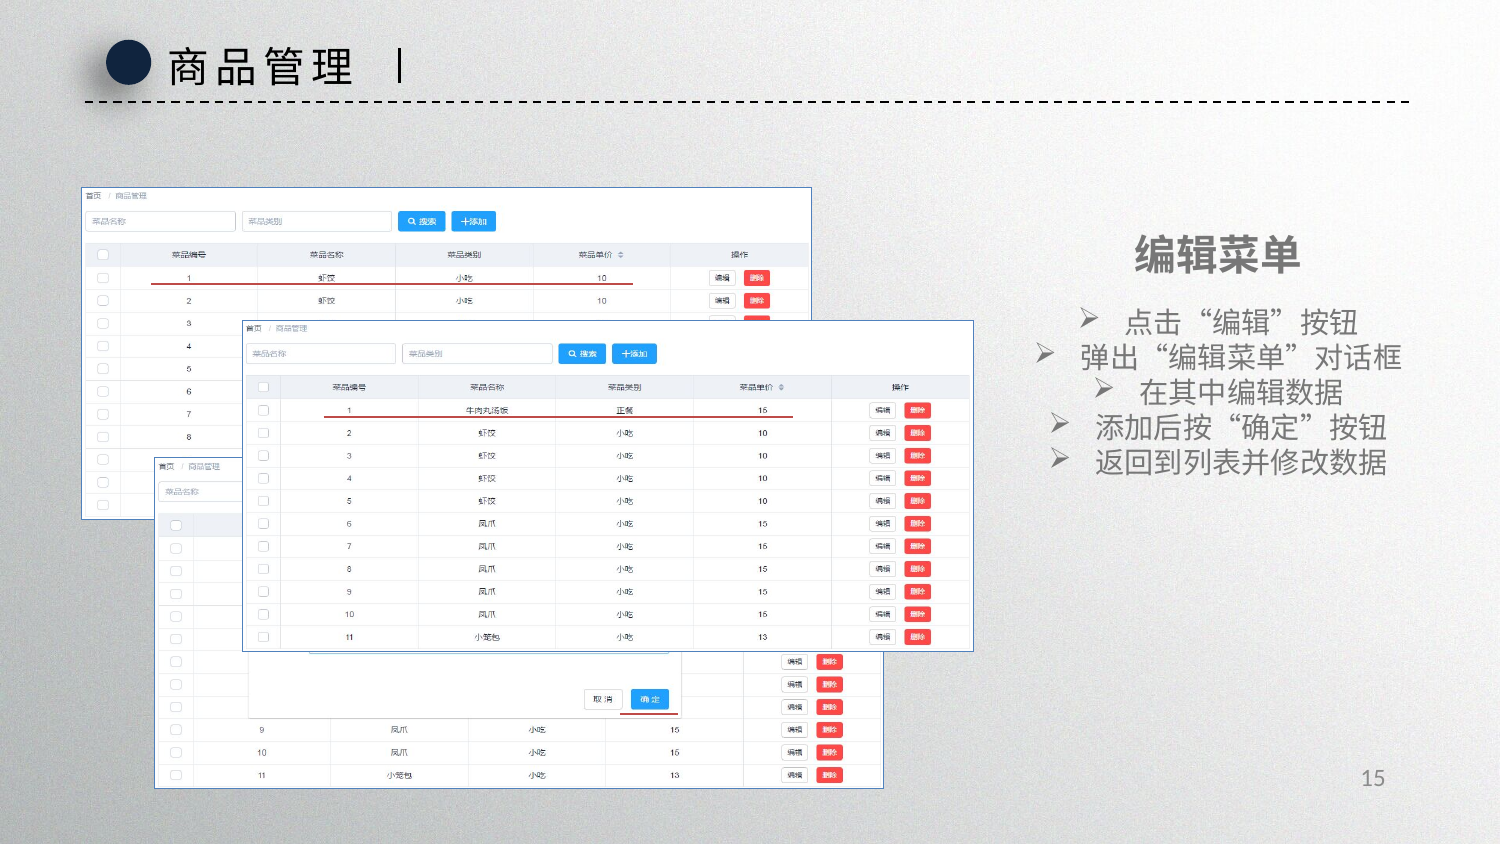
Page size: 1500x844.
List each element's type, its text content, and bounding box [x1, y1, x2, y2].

text_box 商品管理 [153, 33, 369, 99]
text_box 编辑菜单 点击“编辑”按钮 弹出“编辑菜单”对话框 在其中编辑数据 添加后按“确定”按钮 返回到列表并修改数据 [999, 227, 1438, 487]
slide_number 15 [1339, 753, 1401, 799]
text_box [104, 37, 153, 87]
picture [0, 0, 1500, 844]
